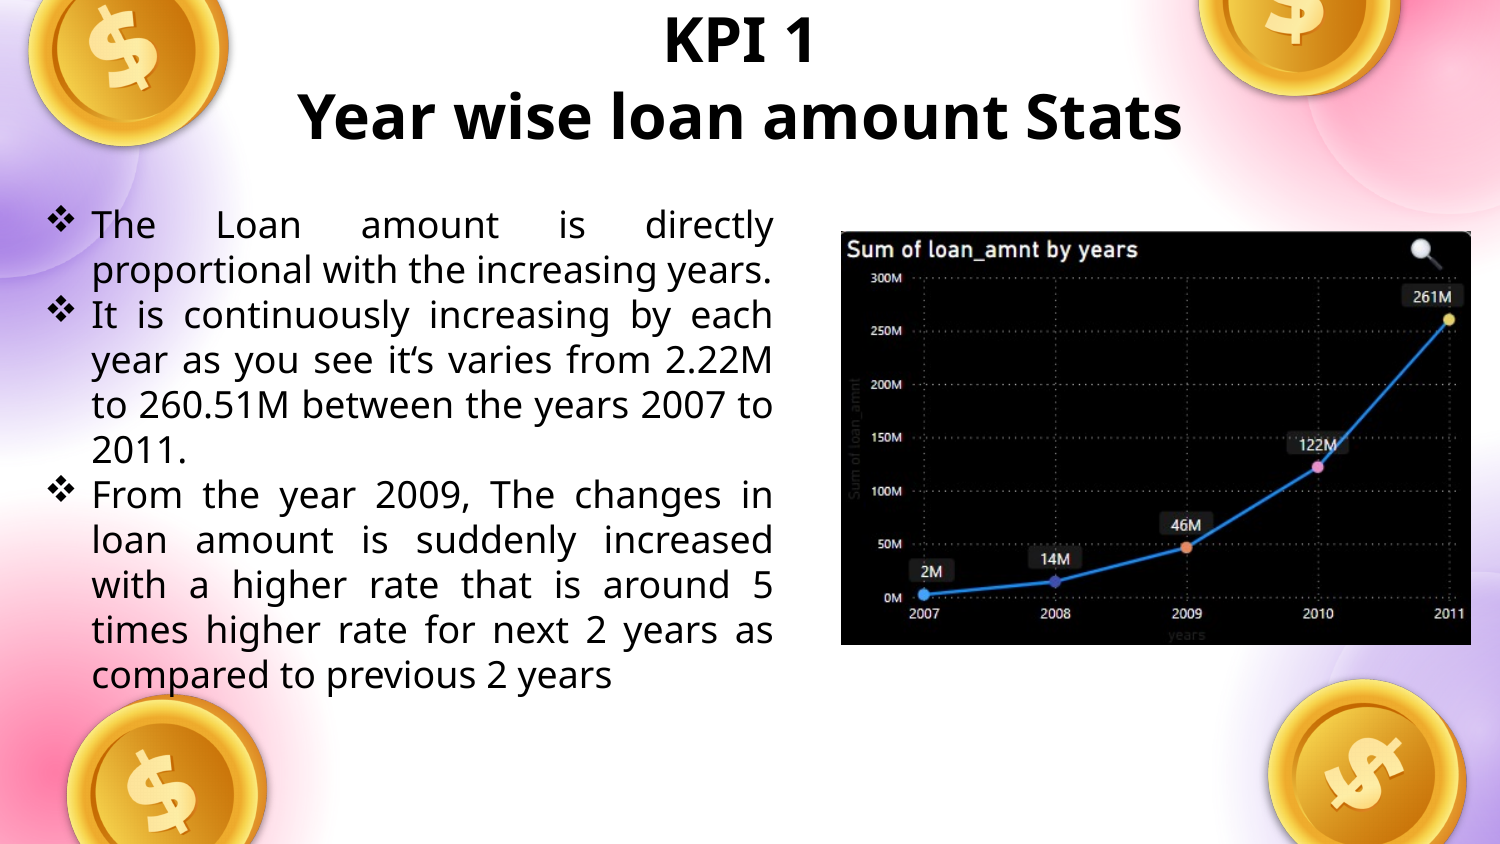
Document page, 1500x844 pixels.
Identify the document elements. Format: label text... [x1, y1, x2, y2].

title KPI 1 [242, 0, 1238, 63]
picture [0, 0, 1500, 844]
text_box Year wise loan amount Stats [243, 63, 1238, 167]
text_box The Loan amount is directly proportional with the increasing years. It is continuously increasing by each year as you see it‘s varies from 2.22M to 260.51M between the years 2007 to 2011. From the year 2009, The changes in loan amount is suddenly increased with a higher rate that is around 5 times higher rate for next 2 years as compared to previous 2 years [29, 193, 790, 704]
